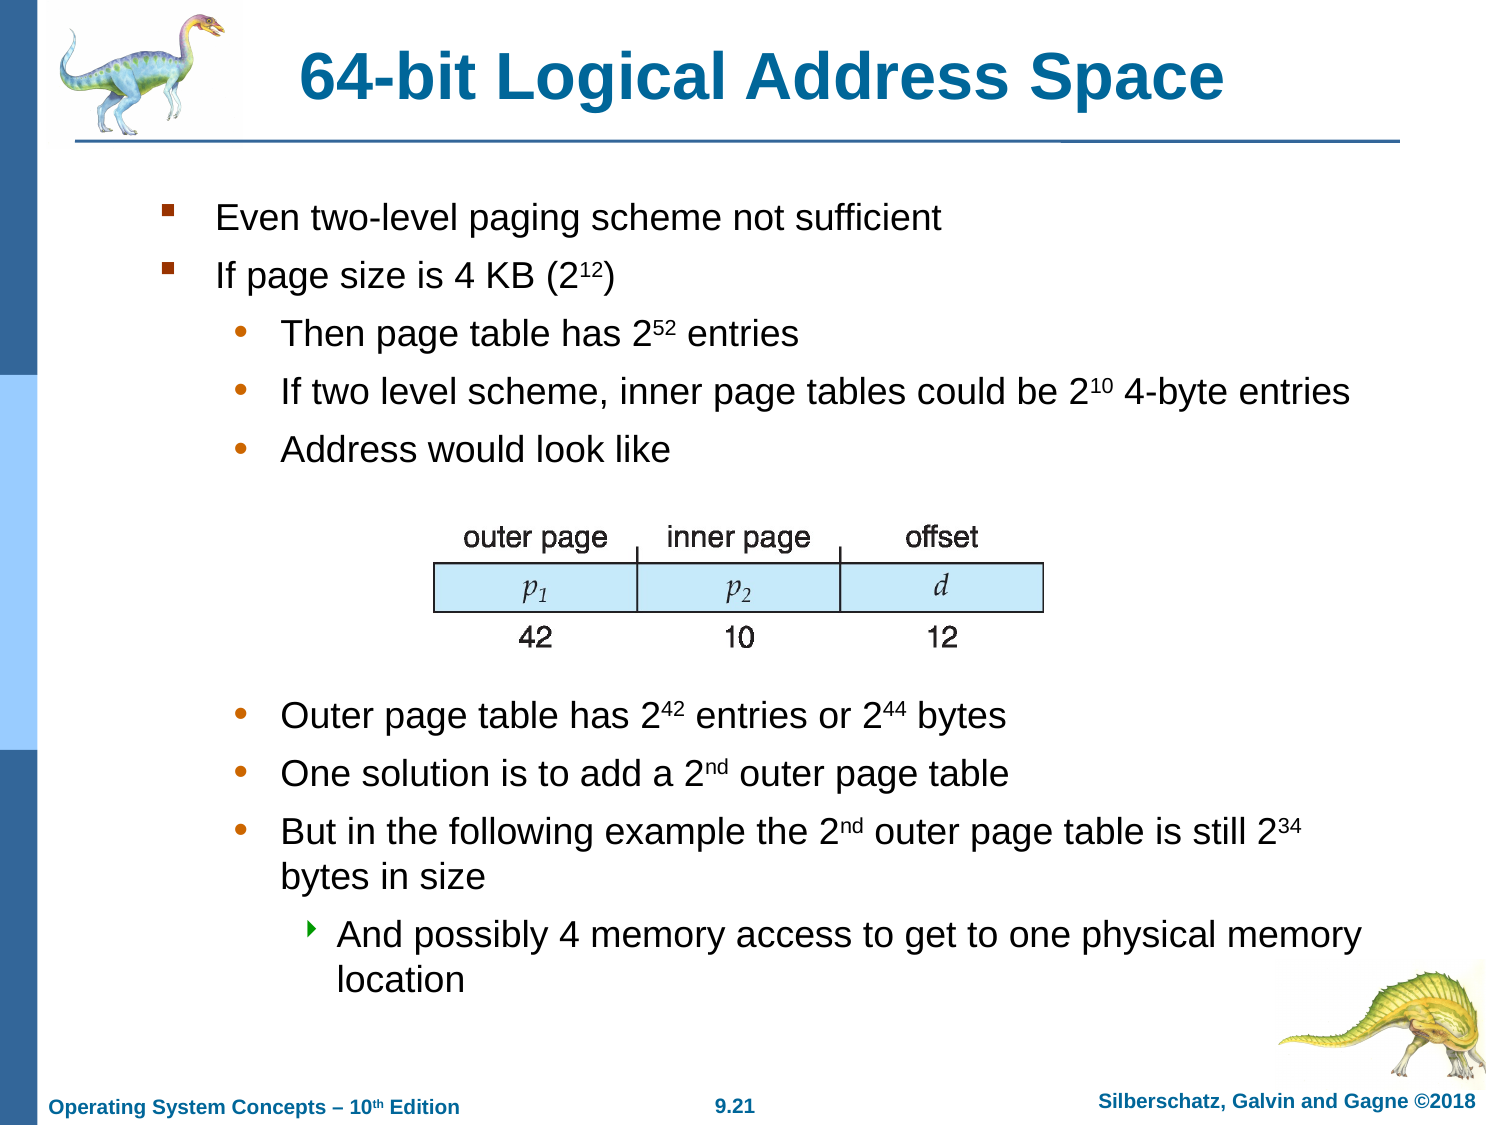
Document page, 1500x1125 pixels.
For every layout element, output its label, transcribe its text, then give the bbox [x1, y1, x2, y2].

picture [46, 0, 243, 149]
picture [1275, 959, 1486, 1090]
title 64-bit Logical Address Space [87, 25, 1438, 121]
picture [433, 520, 1044, 655]
list Even two-level paging scheme not sufficient If page size is 4 KB (212) Then page table has 252 entries If two level scheme, inner page tables could be 210 4-byte entries Address would look like Outer page table has 242 entries or 244 bytes One solution is to add a 2nd outer page table But in the following example the 2nd outer page table is still 234 bytes in size And possibly 4 memory access to get to one physical memory location [143, 185, 1390, 1021]
